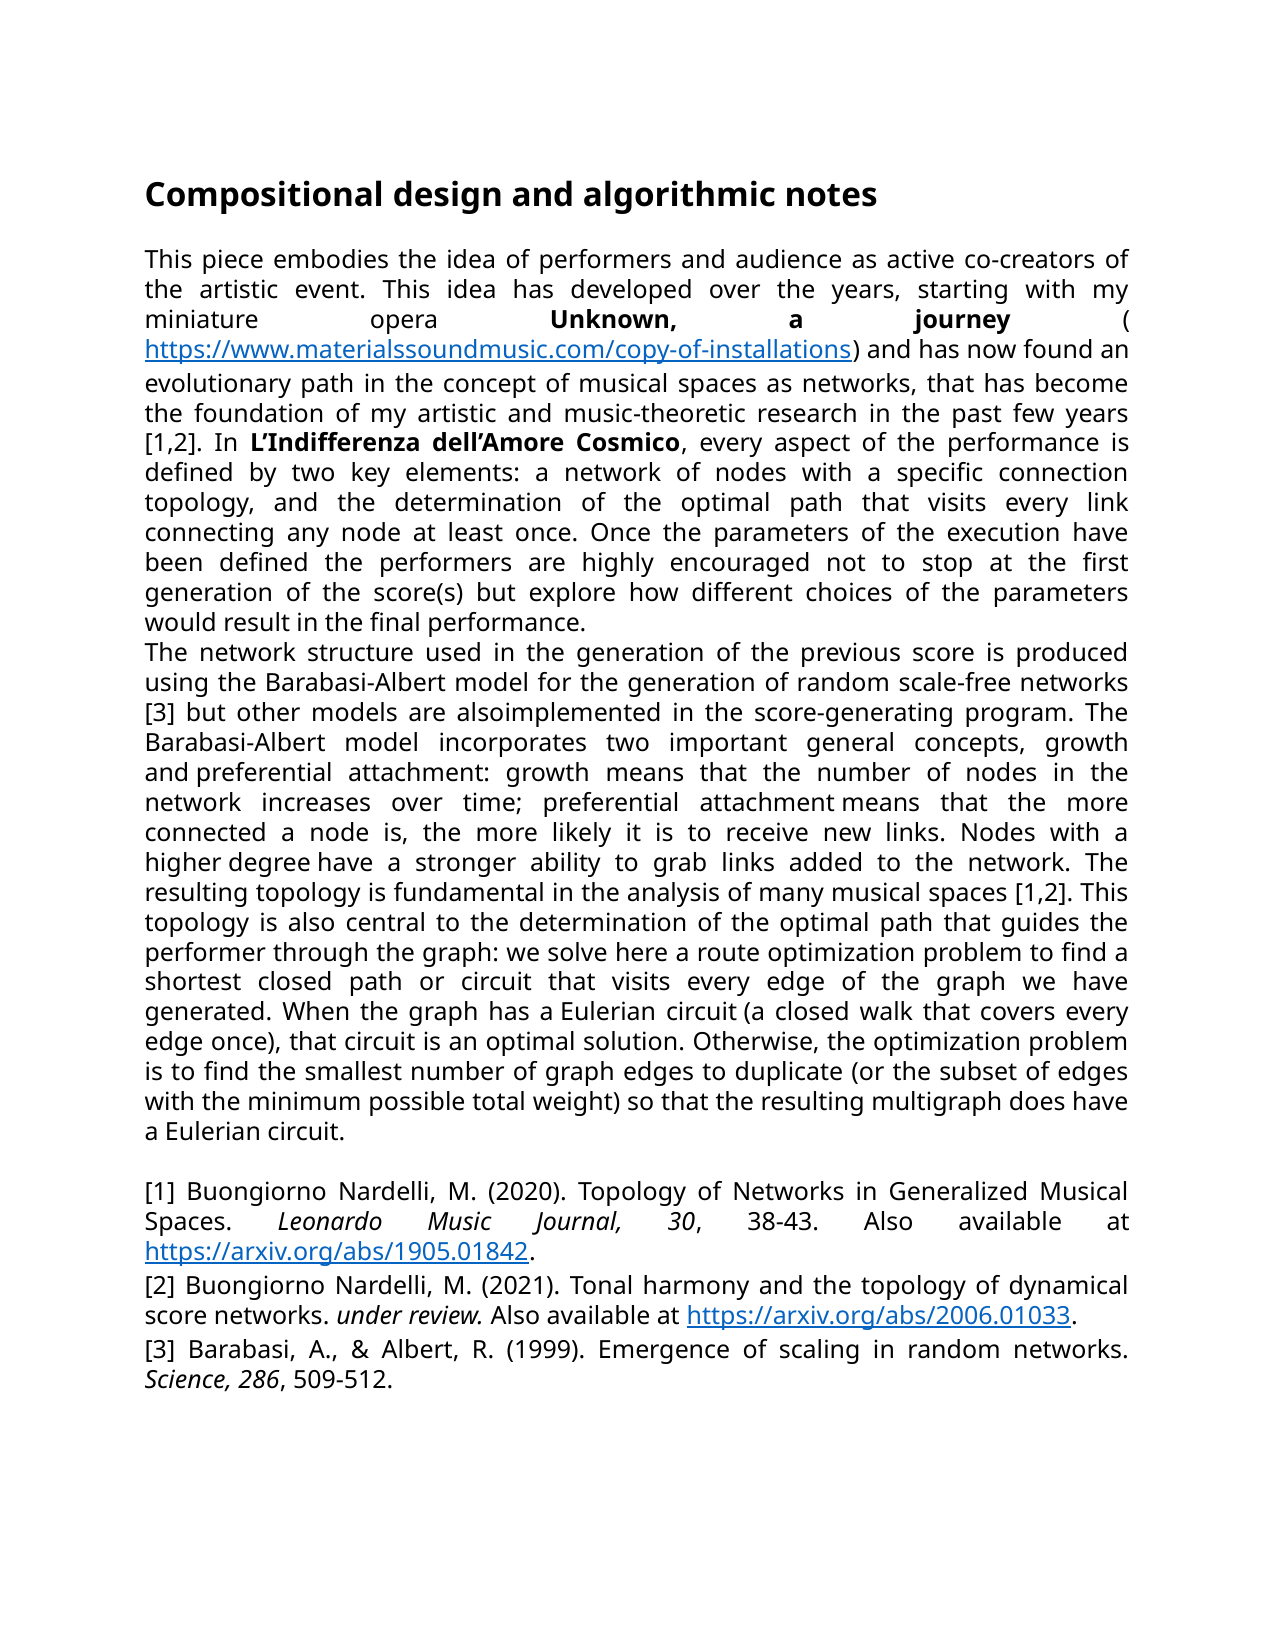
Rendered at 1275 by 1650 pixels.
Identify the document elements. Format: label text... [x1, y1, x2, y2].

text_box Compositional design and algorithmic notes This piece embodies the idea of performers and audience as active co-creators of the artistic event. This idea has developed over the years, starting with my miniature opera Unknown, a journey (https://www.materialssoundmusic.com/copy-of-installations) and has now found an evolutionary path in the concept of musical spaces as networks, that has become the foundation of my artistic and music-theoretic research in the past few years [1,2]. In L’Indifferenza dell’Amore Cosmico, every aspect of the performance is defined by two key elements: a network of nodes with a specific connection topology, and the determination of the optimal path that visits every link connecting any node at least once. Once the parameters of the execution have been defined the performers are highly encouraged not to stop at the first generation of the score(s) but explore how different choices of the parameters would result in the final performance. The network structure used in the generation of the previous score is produced using the Barabasi-Albert model for the generation of random scale-free networks [3] but other models are alsoimplemented in the score-generating program. The Barabasi-Albert model incorporates two important general concepts, growth and preferential attachment: growth means that the number of nodes in the network increases over time; preferential attachment means that the more connected a node is, the more likely it is to receive new links. Nodes with a higher degree have a stronger ability to grab links added to the network. The resulting topology is fundamental in the analysis of many musical spaces [1,2]. This topology is also central to the determination of the optimal path that guides the performer through the graph: we solve here a route optimization problem to find a shortest closed path or circuit that visits every edge of the graph we have generated. When the graph has a Eulerian circuit (a closed walk that covers every edge once), that circuit is an optimal solution. Otherwise, the optimization problem is to find the smallest number of graph edges to duplicate (or the subset of edges with the minimum possible total weight) so that the resulting multigraph does have a Eulerian circuit. [1] Buongiorno Nardelli, M. (2020). Topology of Networks in Generalized Musical Spaces. Leonardo Music Journal, 30, 38-43. Also available at https://arxiv.org/abs/1905.01842. [2] Buongiorno Nardelli, M. (2021). Tonal harmony and the topology of dynamical score networks. under review. Also available at https://arxiv.org/abs/2006.01033. [3] Barabasi, A., & Albert, R. (1999). Emergence of scaling in random networks. Science, 286, 509-512. [129, 166, 1146, 1401]
